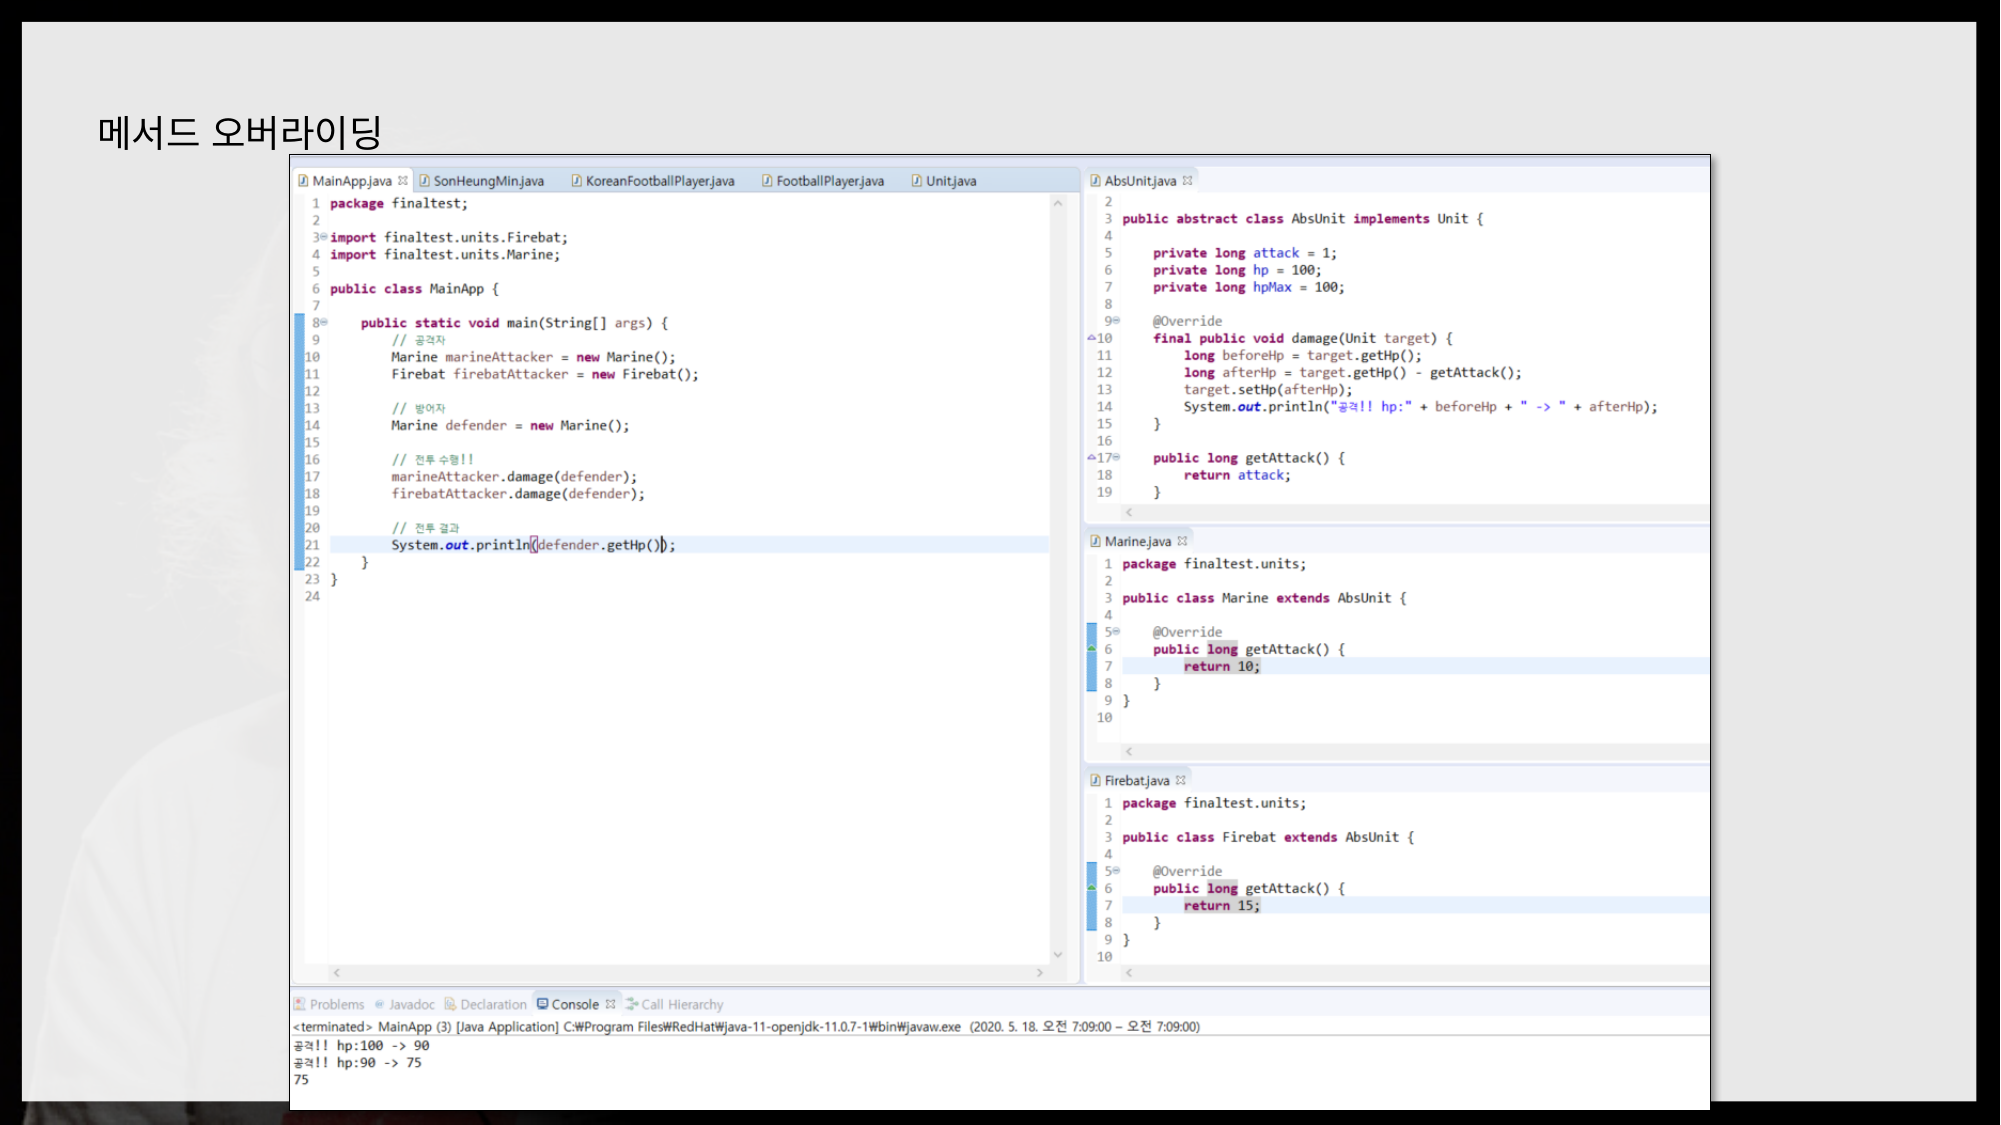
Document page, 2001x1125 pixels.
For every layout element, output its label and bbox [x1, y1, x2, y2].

text_box [761, 21, 1977, 1103]
picture [0, 0, 1711, 1125]
text_box [761, 0, 2000, 1125]
